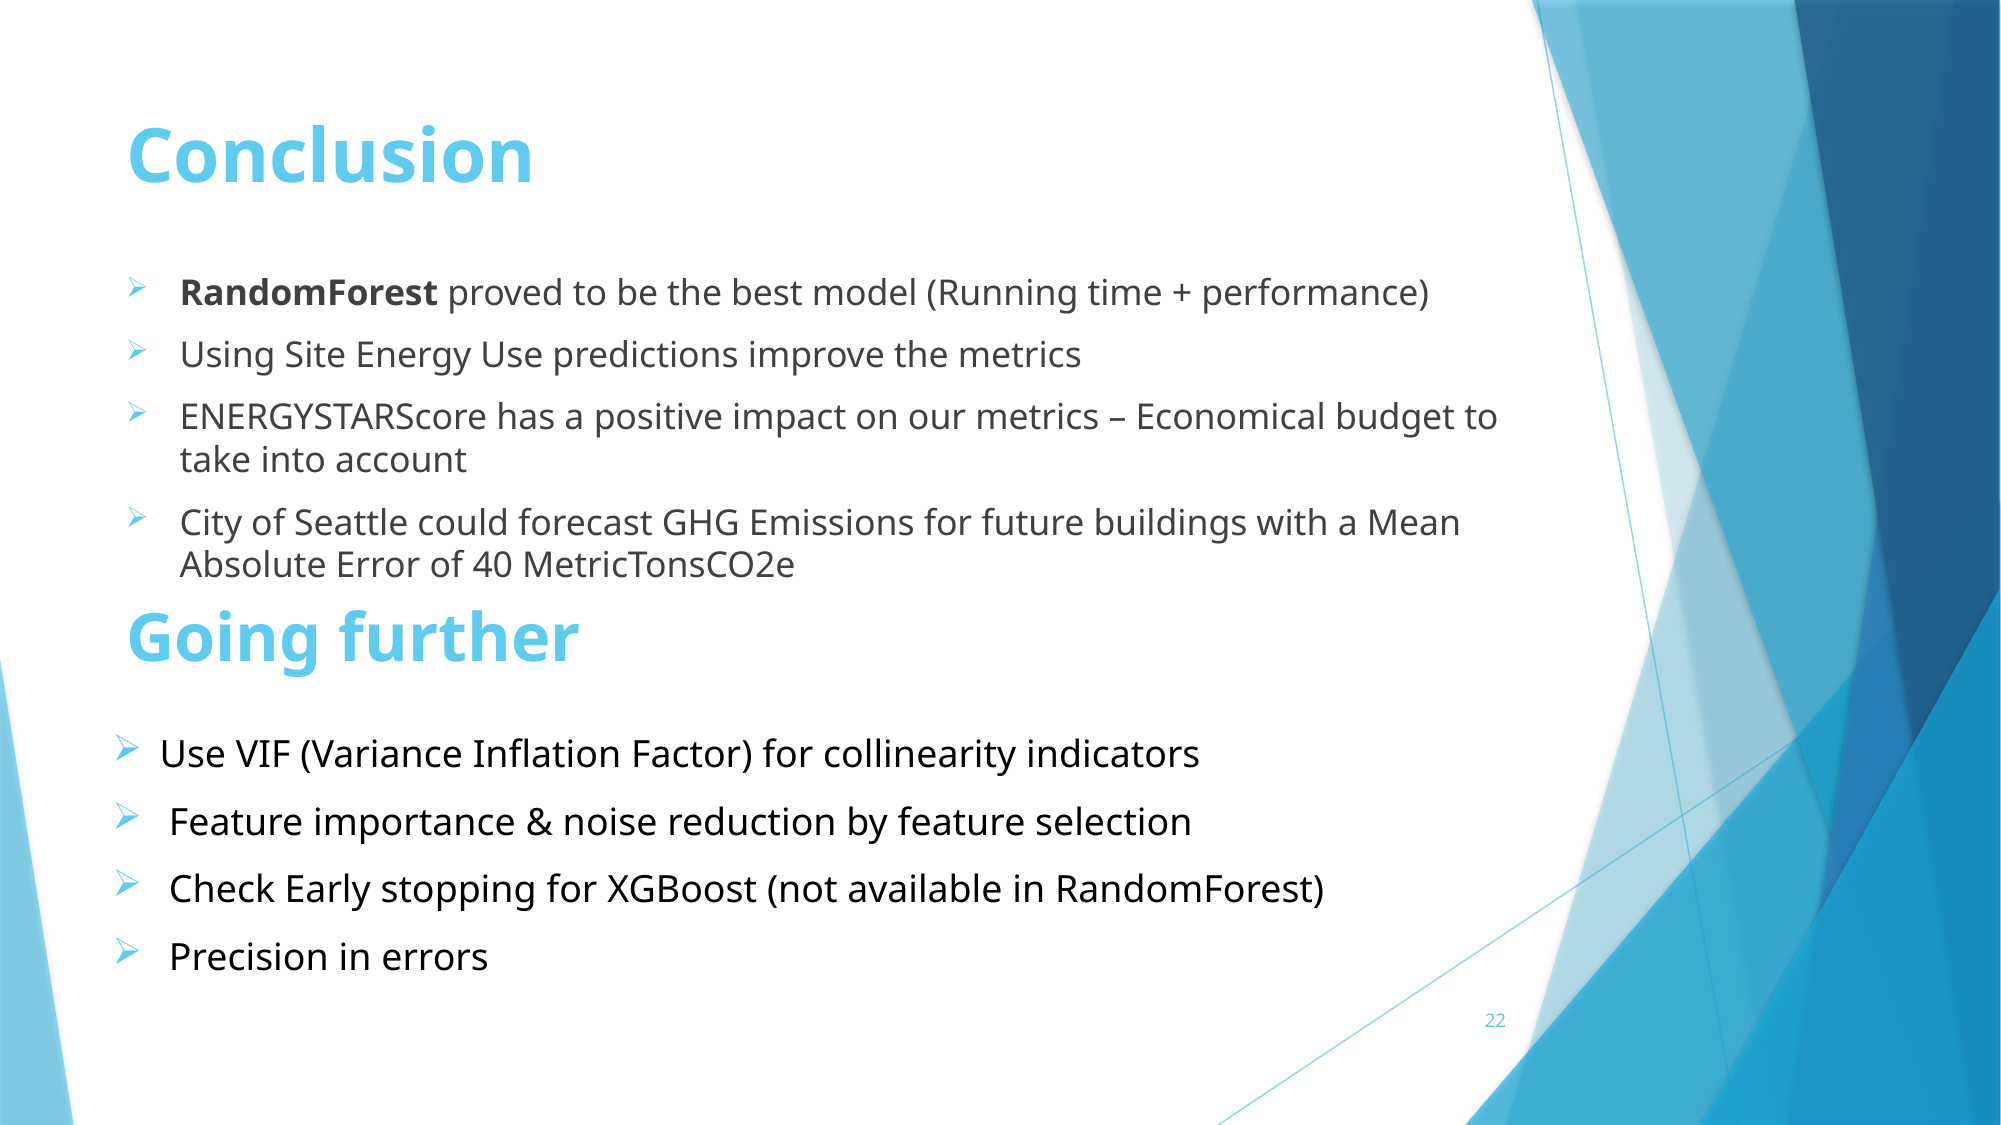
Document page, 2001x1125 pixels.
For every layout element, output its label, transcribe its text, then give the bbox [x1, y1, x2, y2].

slide_number 22 [1409, 991, 1522, 1051]
list RandomForest proved to be the best model (Running time + performance) Using Site Energy Use predictions improve the metrics ENERGYSTARScore has a positive impact on our metrics – Economical budget to take into account City of Seattle could forecast GHG Emissions for future buildings with a Mean Absolute Error of 40 MetricTonsCO2e [111, 261, 1584, 594]
text_box Going further [111, 587, 1522, 703]
text_box Use VIF (Variance Inflation Factor) for collinearity indicators Feature importance & noise reduction by feature selection Check Early stopping for XGBoost (not available in RandomForest) Precision in errors [97, 700, 1341, 1053]
title Conclusion [111, 99, 1522, 261]
